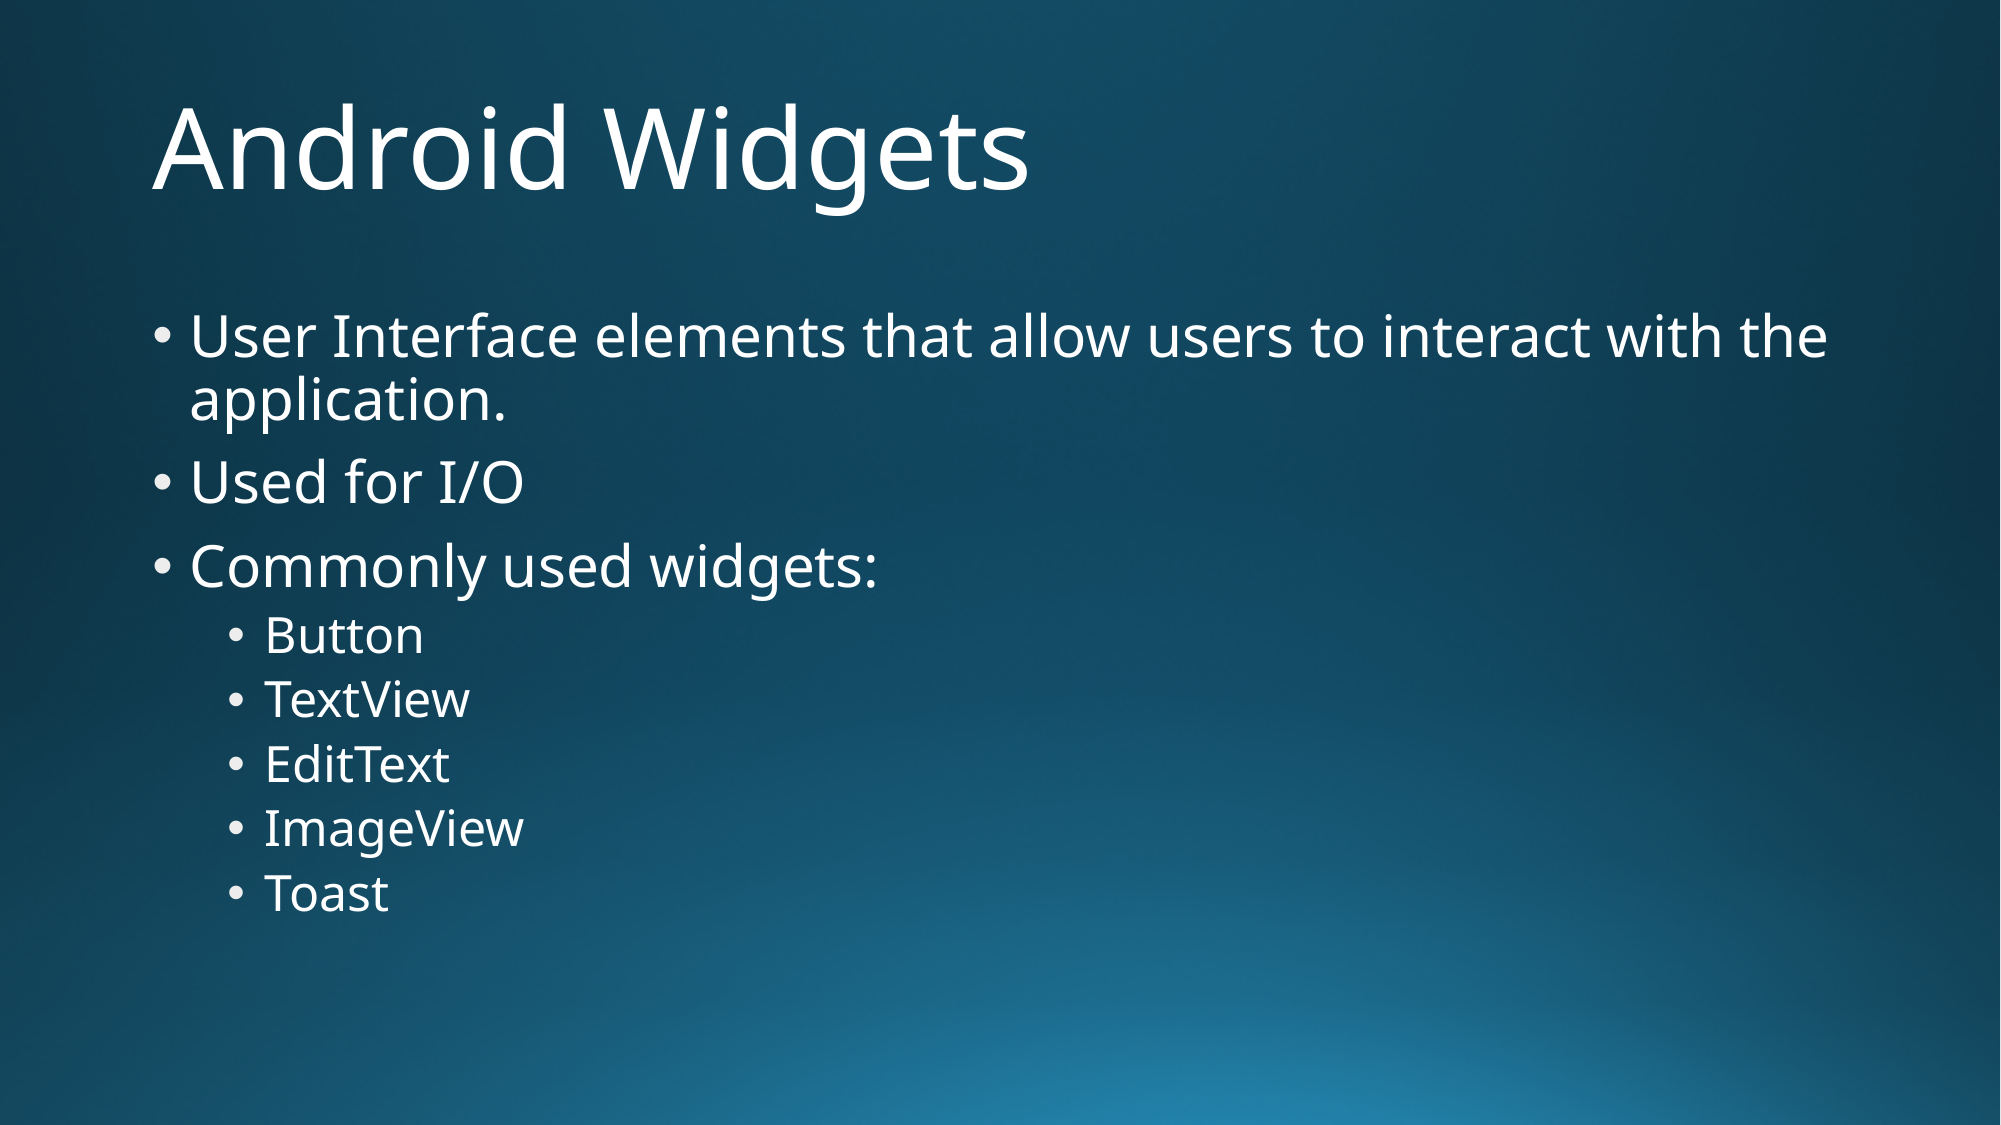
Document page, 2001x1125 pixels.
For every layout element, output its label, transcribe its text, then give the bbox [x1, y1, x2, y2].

title Android Widgets [137, 59, 1863, 248]
list User Interface elements that allow users to interact with the application. Used for I/O Commonly used widgets: Button TextView EditText ImageView Toast [137, 299, 1863, 1014]
picture [0, 0, 2001, 1125]
